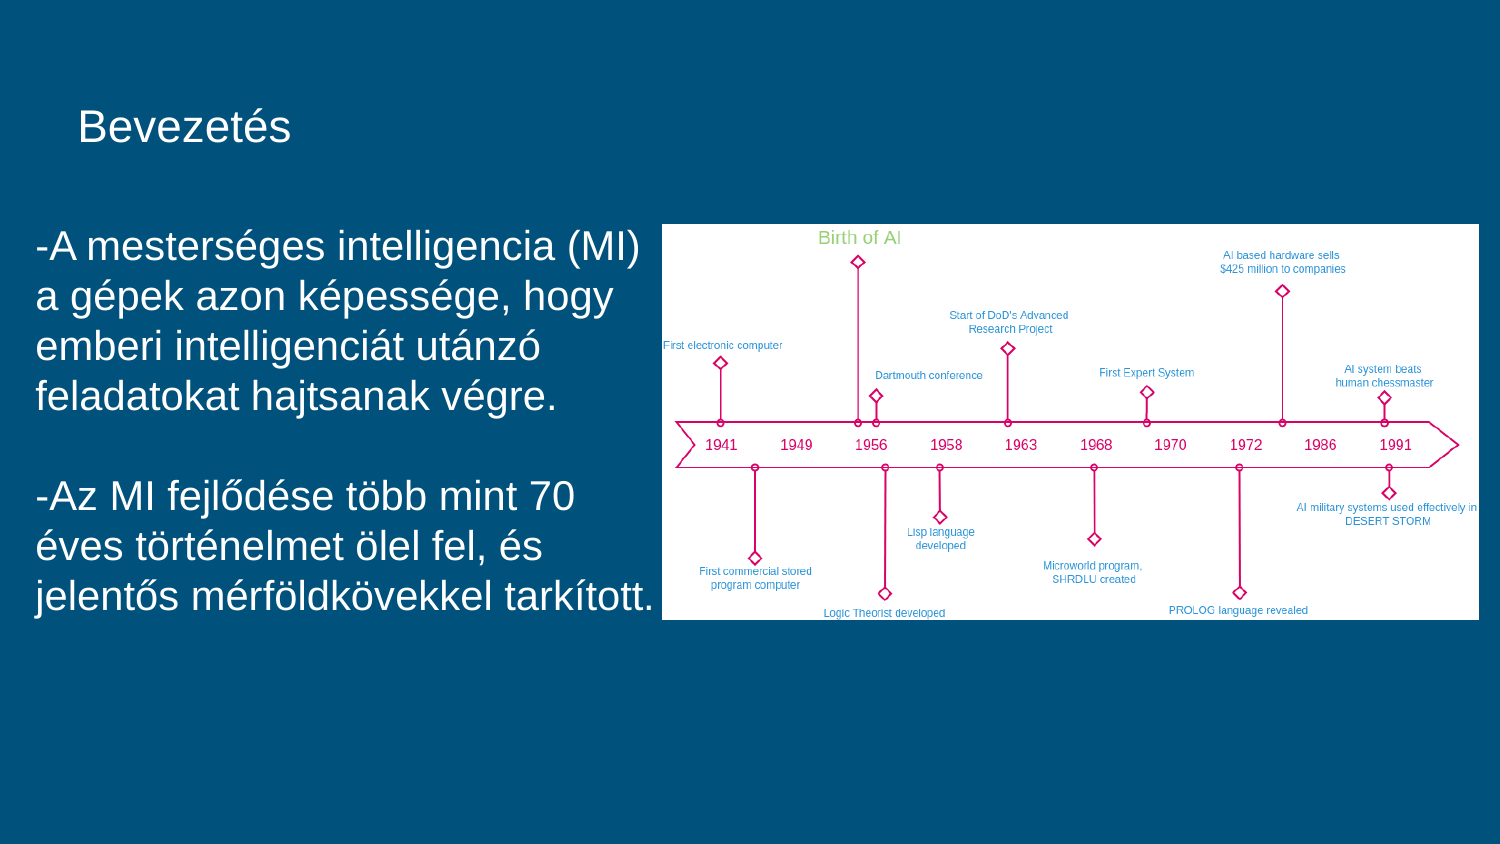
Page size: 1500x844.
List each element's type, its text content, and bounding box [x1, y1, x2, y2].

picture [663, 225, 1478, 619]
text_box -A mesterséges intelligencia (MI) a gépek azon képessége, hogy emberi intelligenciát utánzó feladatokat hajtsanak végre. -Az MI fejlődése több mint 70 éves történelmet ölel fel, és jelentős mérföldkövekkel tarkított. [20, 203, 680, 641]
text_box Bevezetés [62, 81, 589, 199]
